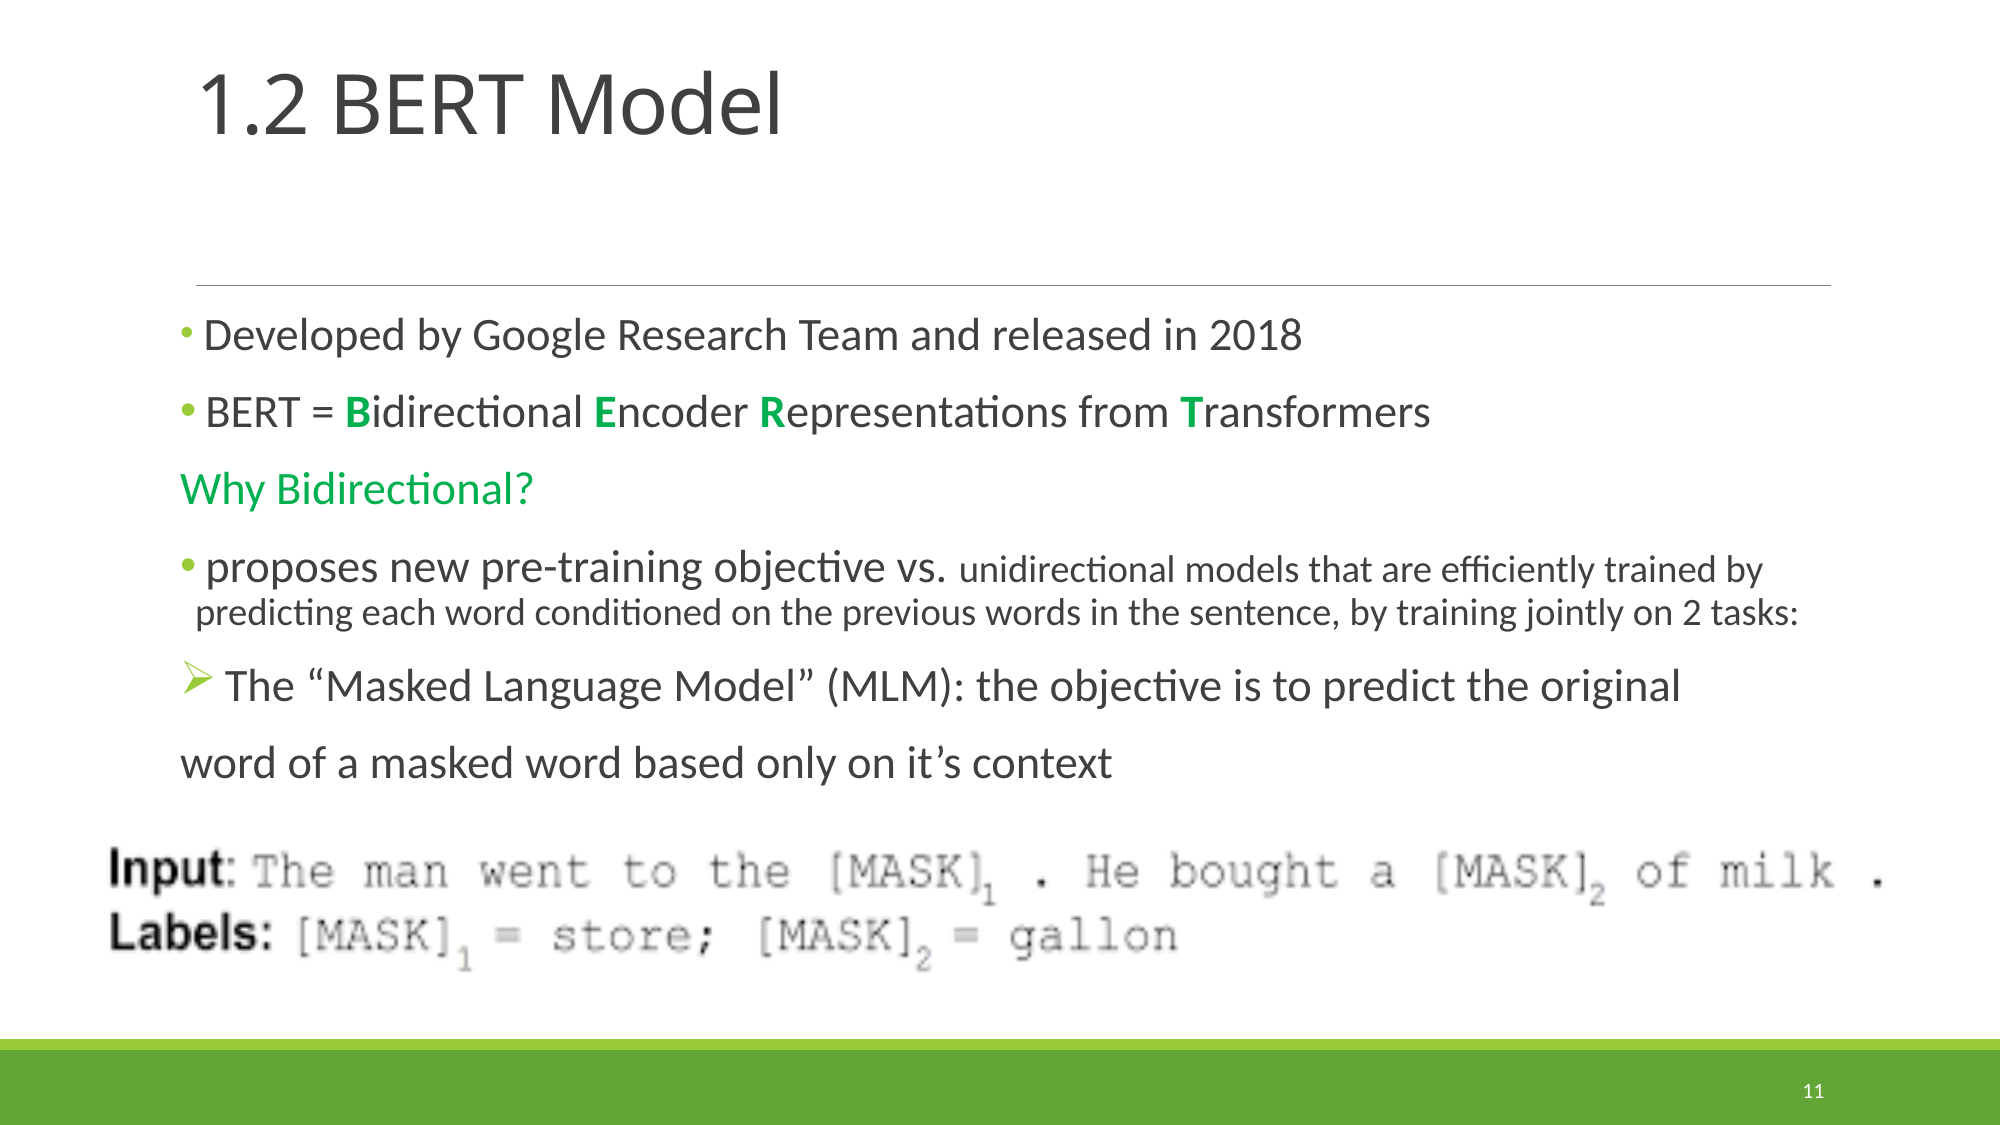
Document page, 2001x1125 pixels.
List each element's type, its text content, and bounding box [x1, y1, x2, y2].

list Developed by Google Research Team and released in 2018 BERT = Bidirectional Encoder Representations from Transformers Why Bidirectional? proposes new pre-training objective vs. unidirectional models that are efficiently trained by predicting each word conditioned on the previous words in the sentence, by training jointly on 2 tasks: The “Masked Language Model” (MLM): the objective is to predict the original word of a masked word based only on it’s context [180, 302, 1830, 818]
title 1.2 BERT Model [180, 47, 1830, 160]
picture [98, 822, 1912, 992]
slide_number 11 [1624, 1059, 1840, 1120]
